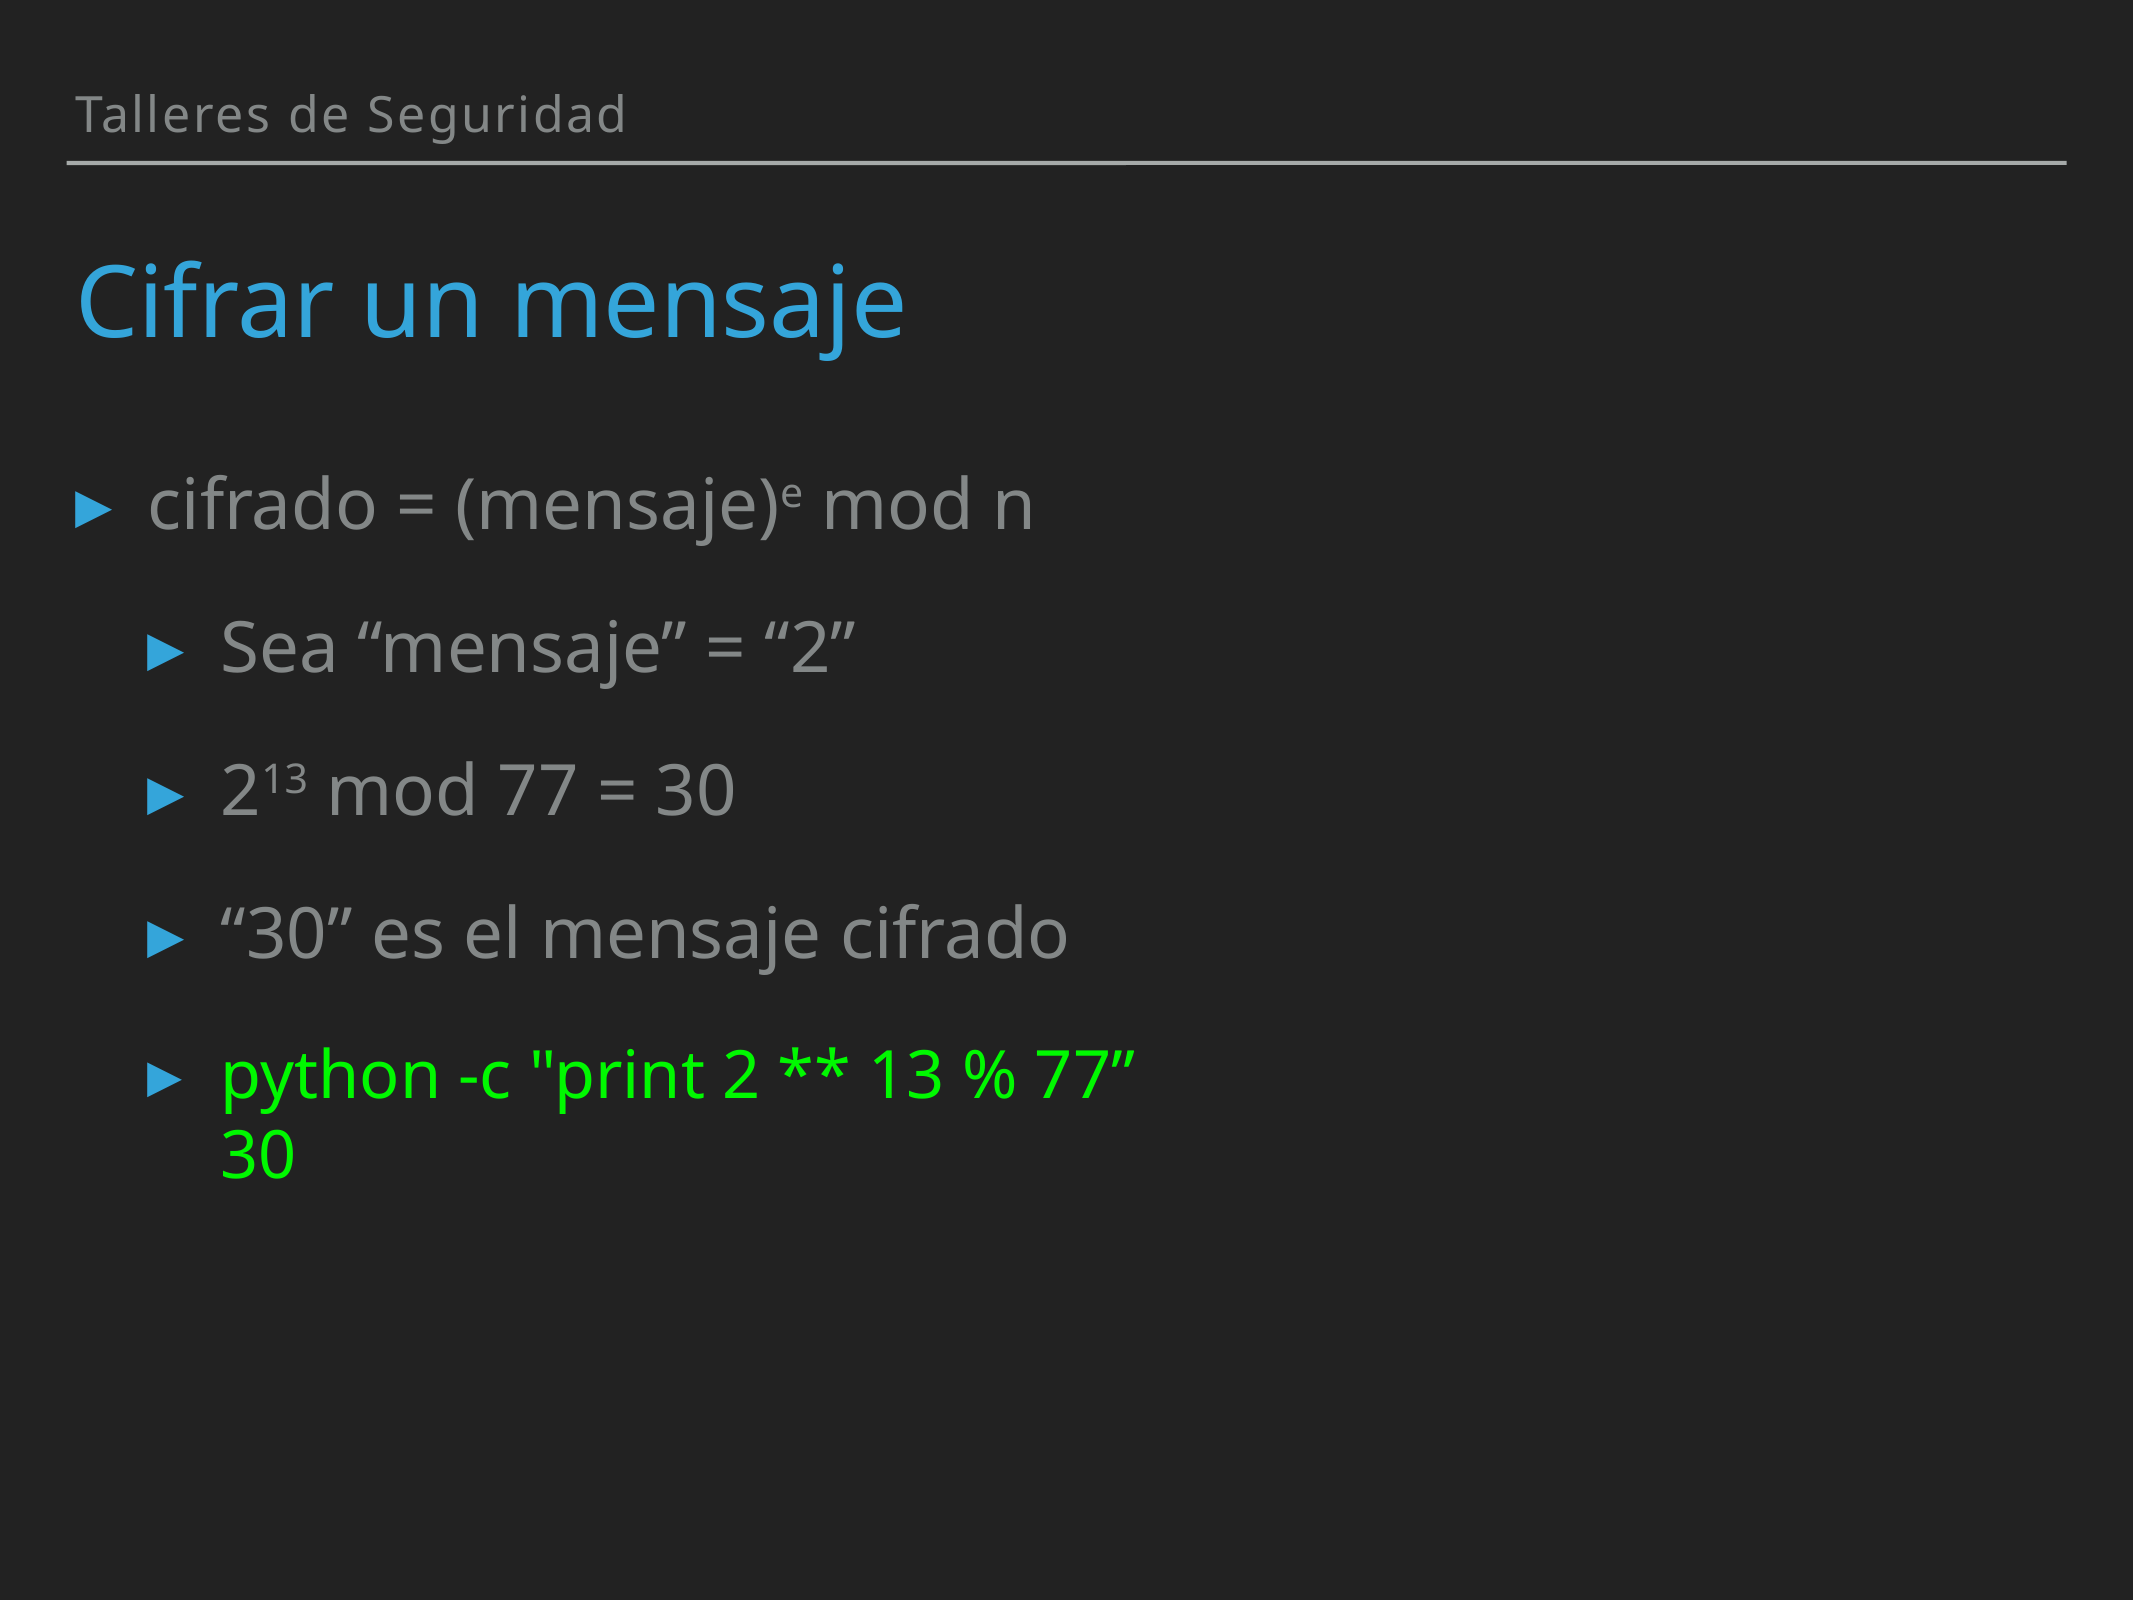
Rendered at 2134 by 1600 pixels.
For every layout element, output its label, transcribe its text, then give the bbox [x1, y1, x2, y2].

list cifrado = (mensaje)e mod n Sea “mensaje” = “2” 213 mod 77 = 30 “30” es el mensaje cifrado python -c "print 2 ** 13 % 77” 30 [66, 449, 2068, 1453]
list Talleres de Seguridad [66, 74, 1901, 151]
title Cifrar un mensaje [66, 251, 2068, 372]
